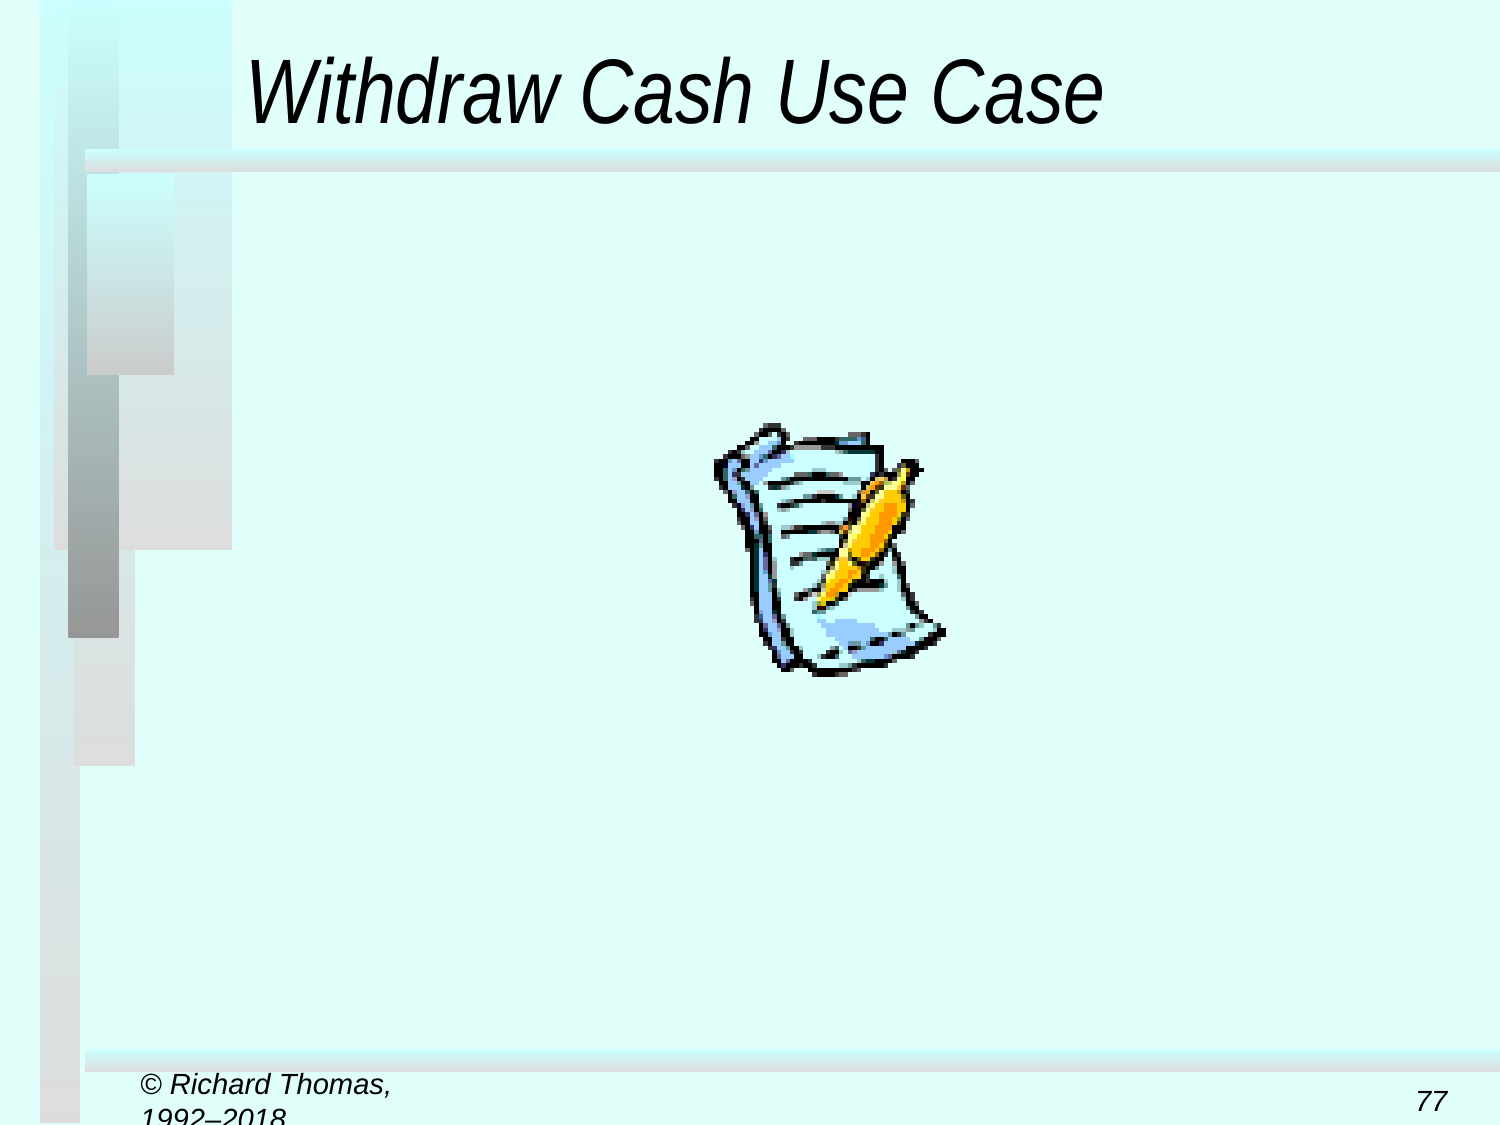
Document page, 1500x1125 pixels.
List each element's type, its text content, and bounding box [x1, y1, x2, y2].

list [697, 397, 982, 695]
slide_number 77 [1387, 1074, 1463, 1125]
title Withdraw Cash Use Case [230, 0, 1449, 149]
slide_number © Richard Thomas, 1992–2018 [125, 1074, 438, 1125]
